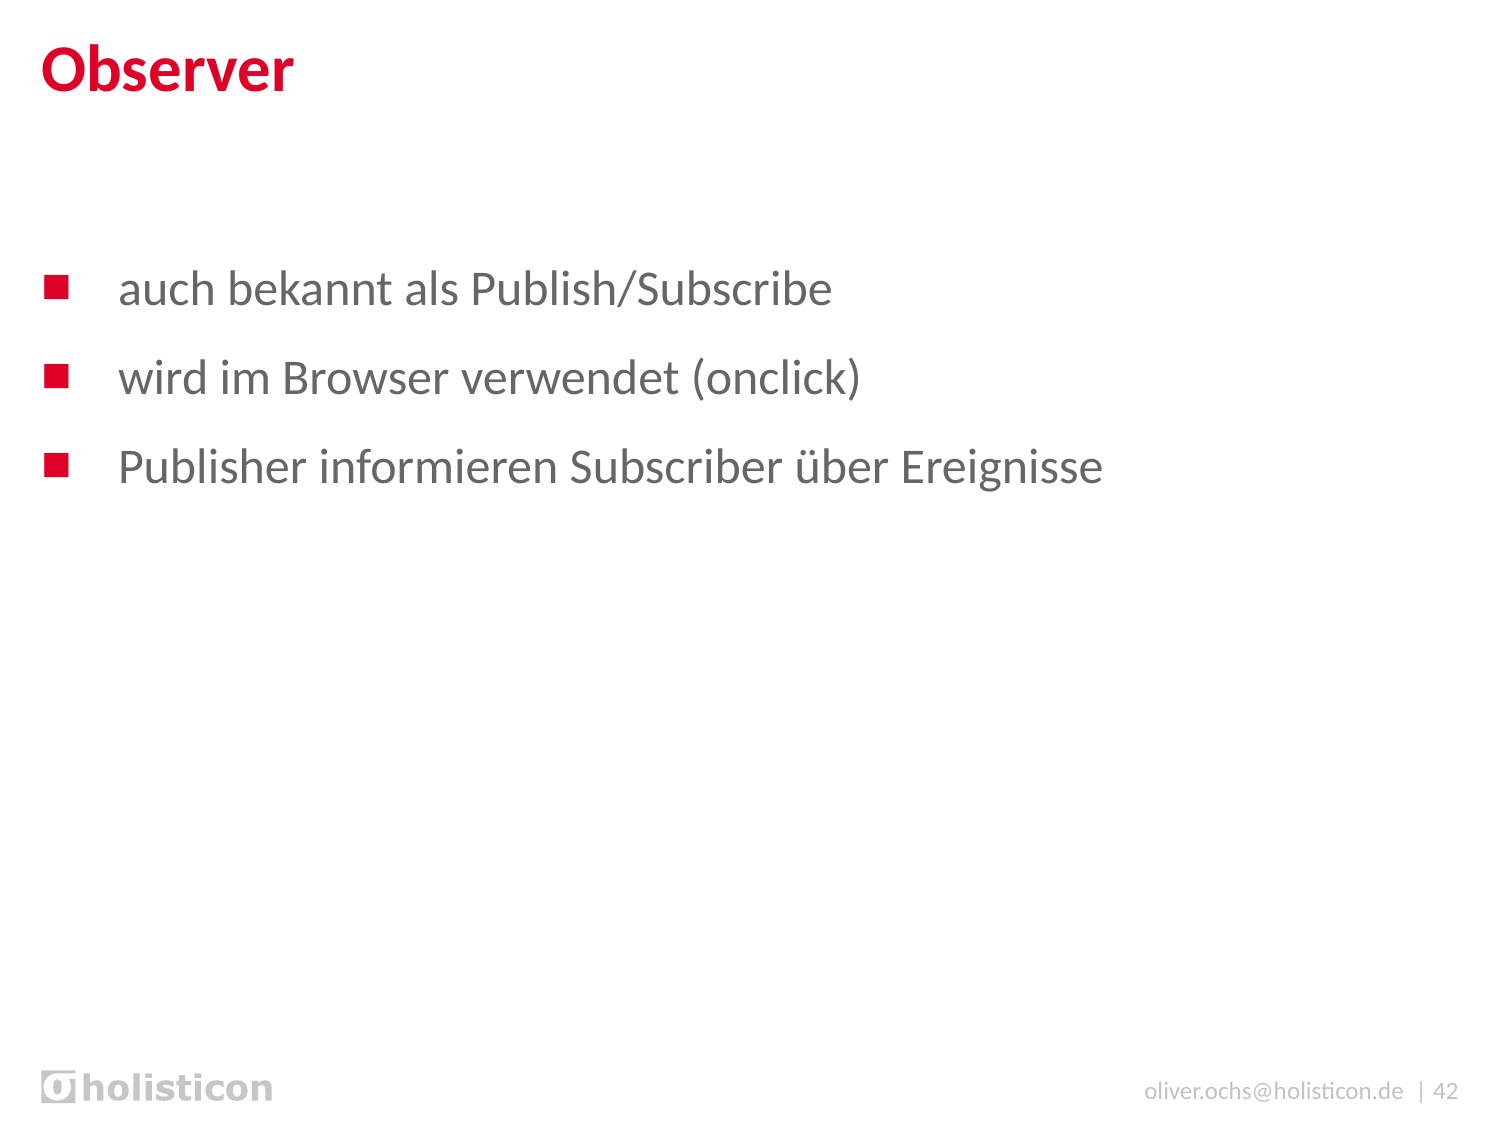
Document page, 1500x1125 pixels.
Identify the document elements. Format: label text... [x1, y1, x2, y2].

title Observer [41, 24, 1436, 188]
list auch bekannt als Publish/Subscribe wird im Browser verwendet (onclick) Publisher informieren Subscriber über Ereignisse [41, 255, 1436, 973]
